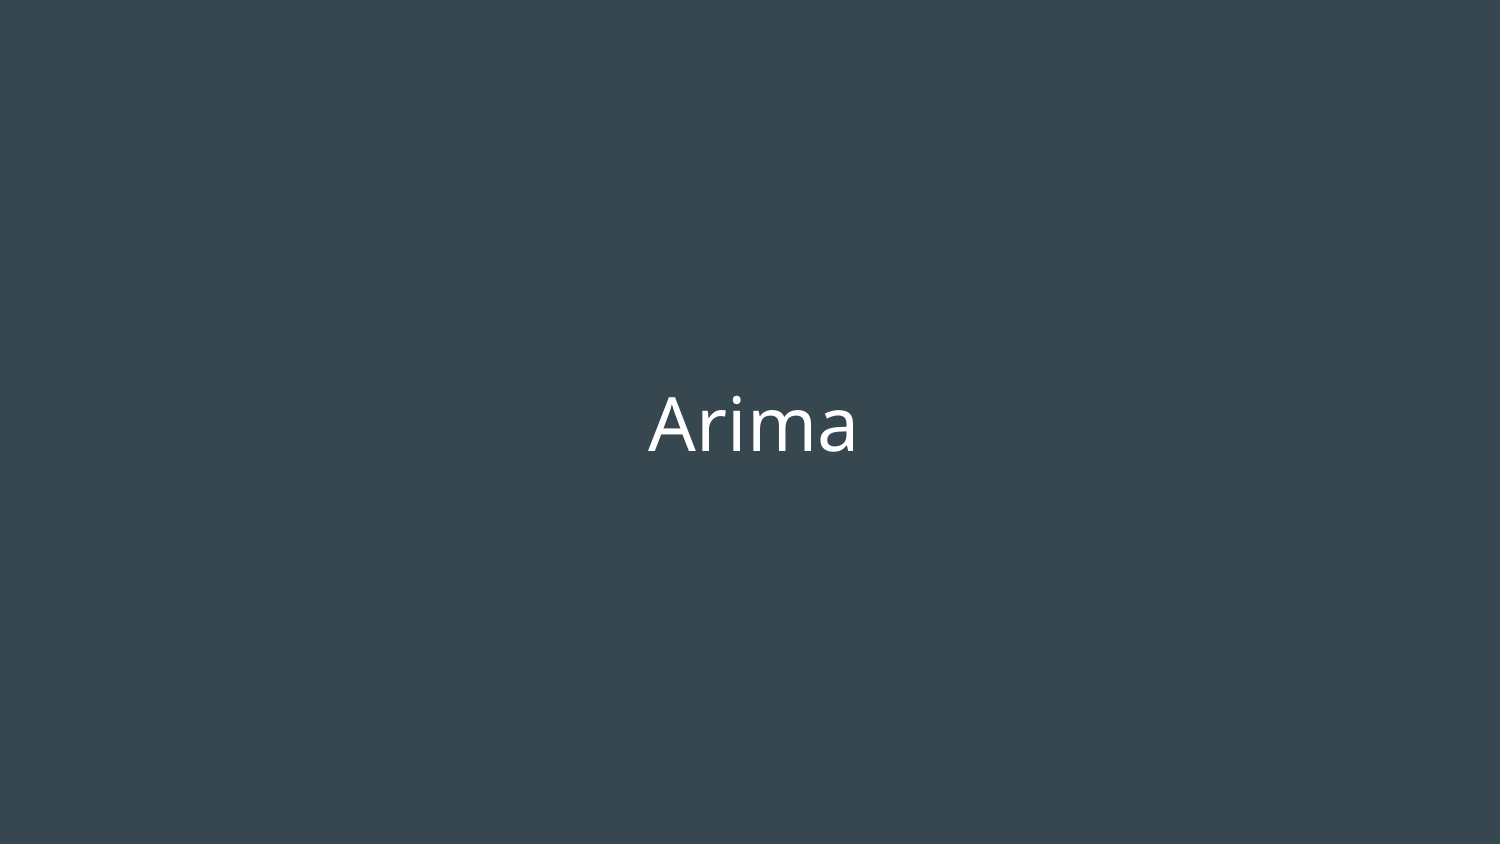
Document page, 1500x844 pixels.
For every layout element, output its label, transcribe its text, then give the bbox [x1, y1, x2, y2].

title Arima [110, 351, 1399, 493]
